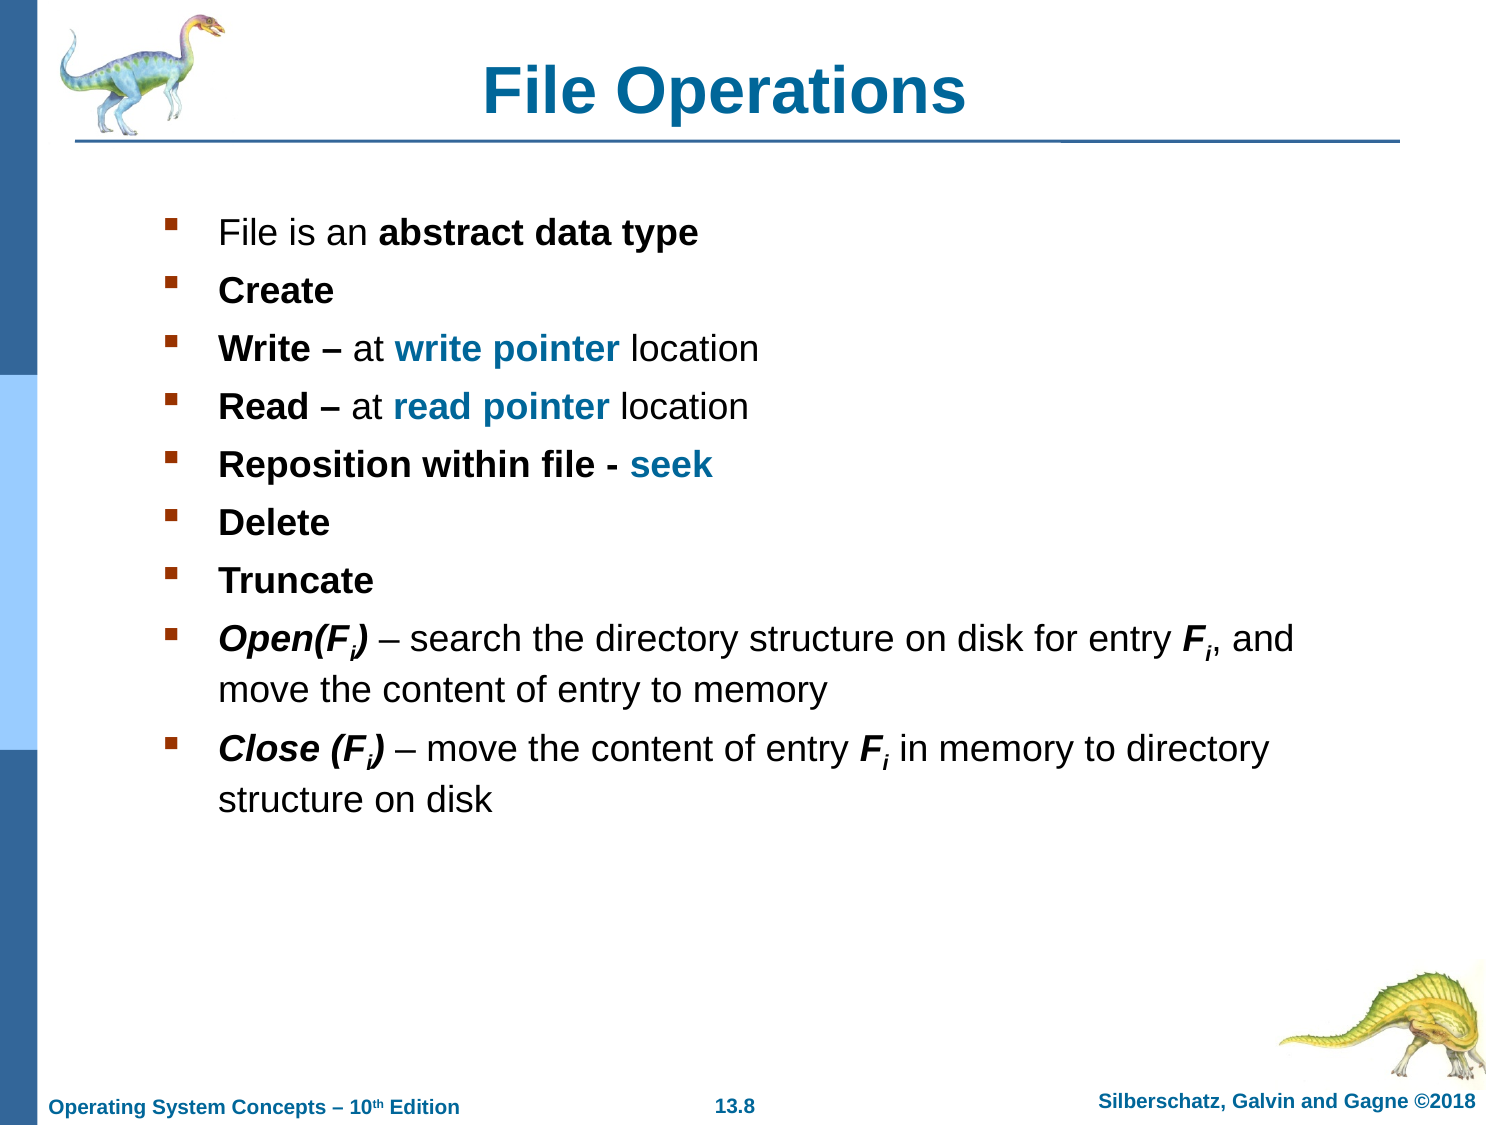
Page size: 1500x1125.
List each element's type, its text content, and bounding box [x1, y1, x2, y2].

picture [46, 0, 243, 149]
list File is an abstract data type Create Write – at write pointer location Read – at read pointer location Reposition within file - seek Delete Truncate Open(Fi) – search the directory structure on disk for entry Fi, and move the content of entry to memory Close (Fi) – move the content of entry Fi in memory to directory structure on disk [146, 200, 1409, 944]
picture [1275, 959, 1486, 1090]
title File Operations [50, 39, 1401, 134]
